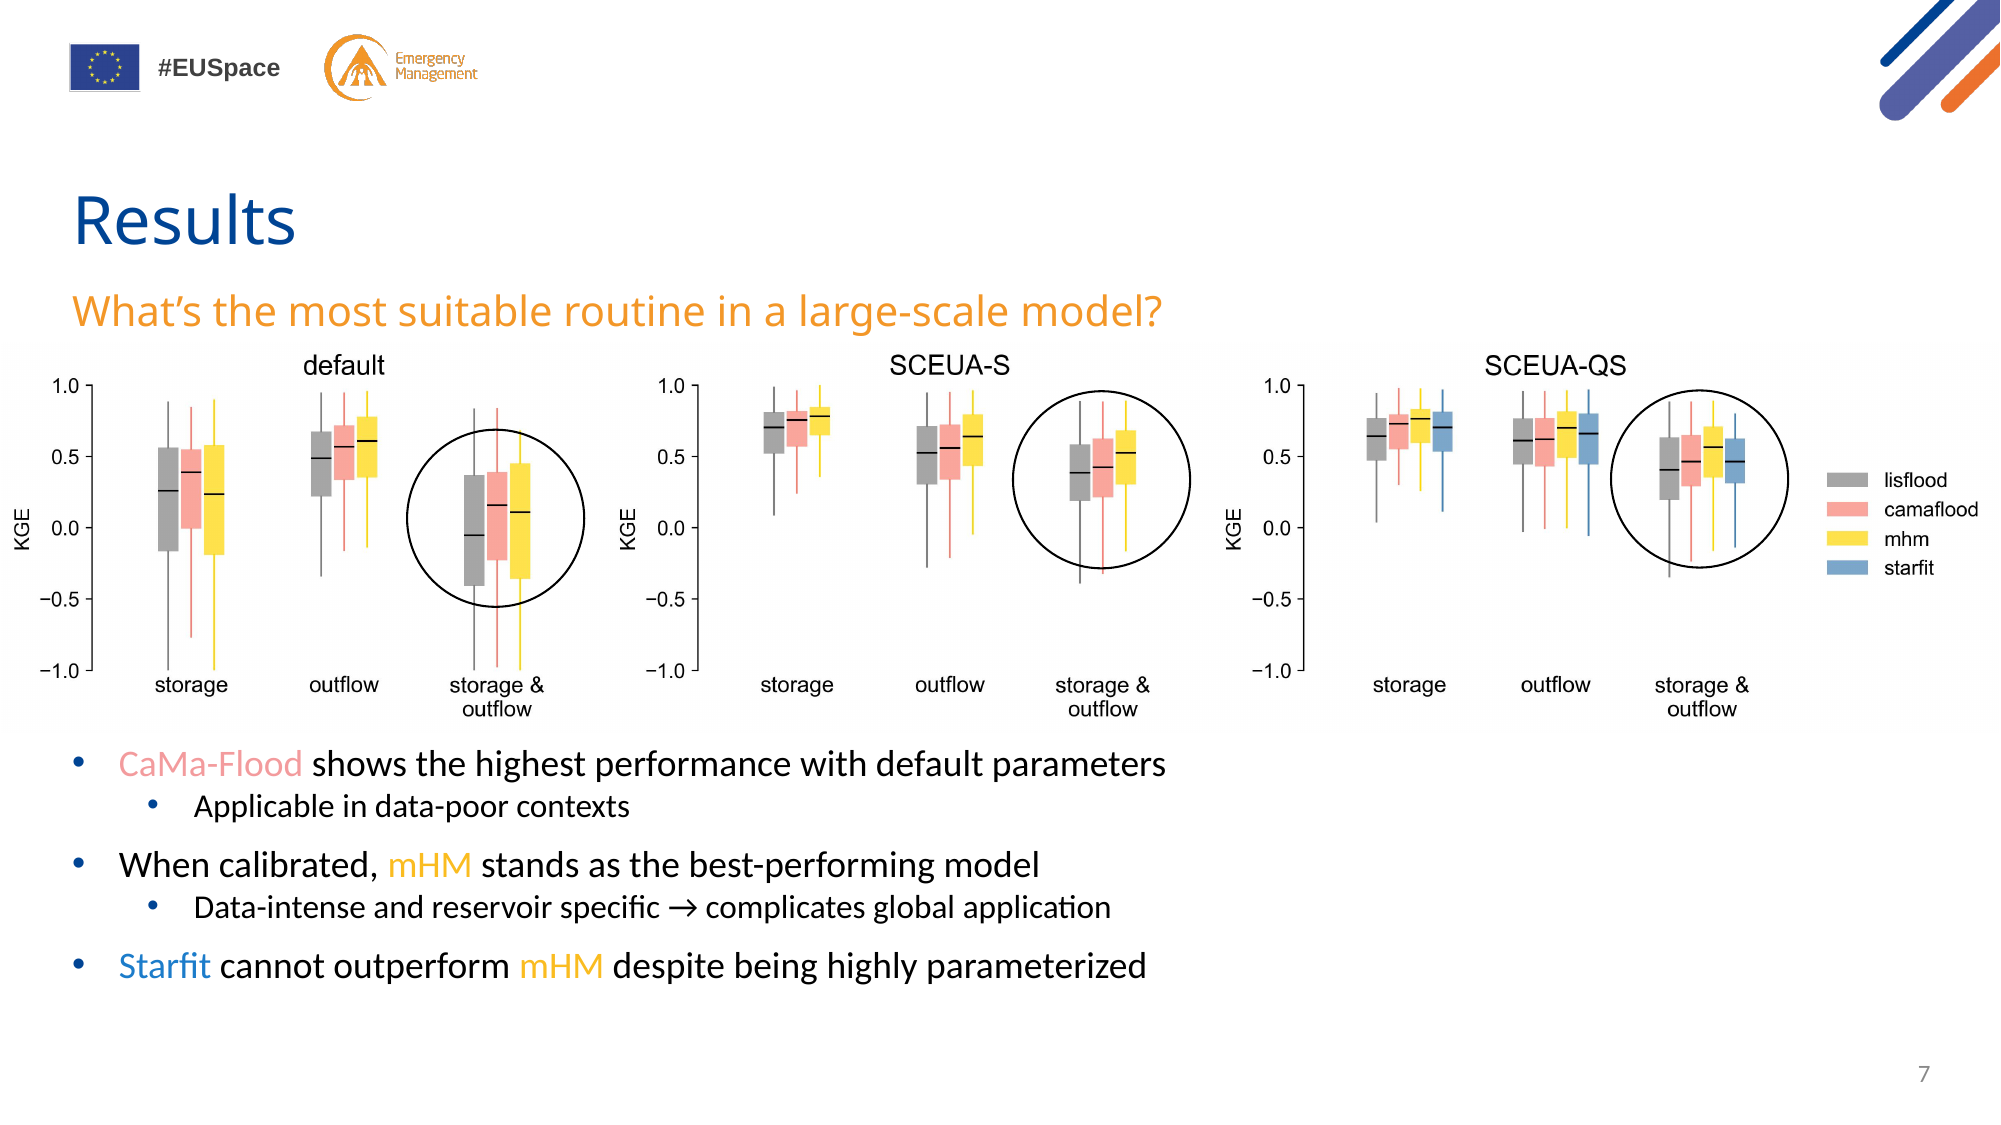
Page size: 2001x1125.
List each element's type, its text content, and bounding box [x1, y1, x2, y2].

text_box CaMa-Flood shows the highest performance with default parameters Applicable in data-poor contexts [57, 733, 1770, 832]
picture [0, 0, 2000, 1125]
text_box What’s the most suitable routine in a large-scale model? [57, 277, 1236, 342]
text_box When calibrated, mHM stands as the best-performing model Data-intense and reservoir specific → complicates global application [57, 832, 1770, 933]
slide_number 7 [1806, 1042, 1946, 1103]
title Results [57, 167, 1946, 278]
text_box Starfit cannot outperform mHM despite being highly parameterized [57, 933, 1770, 994]
